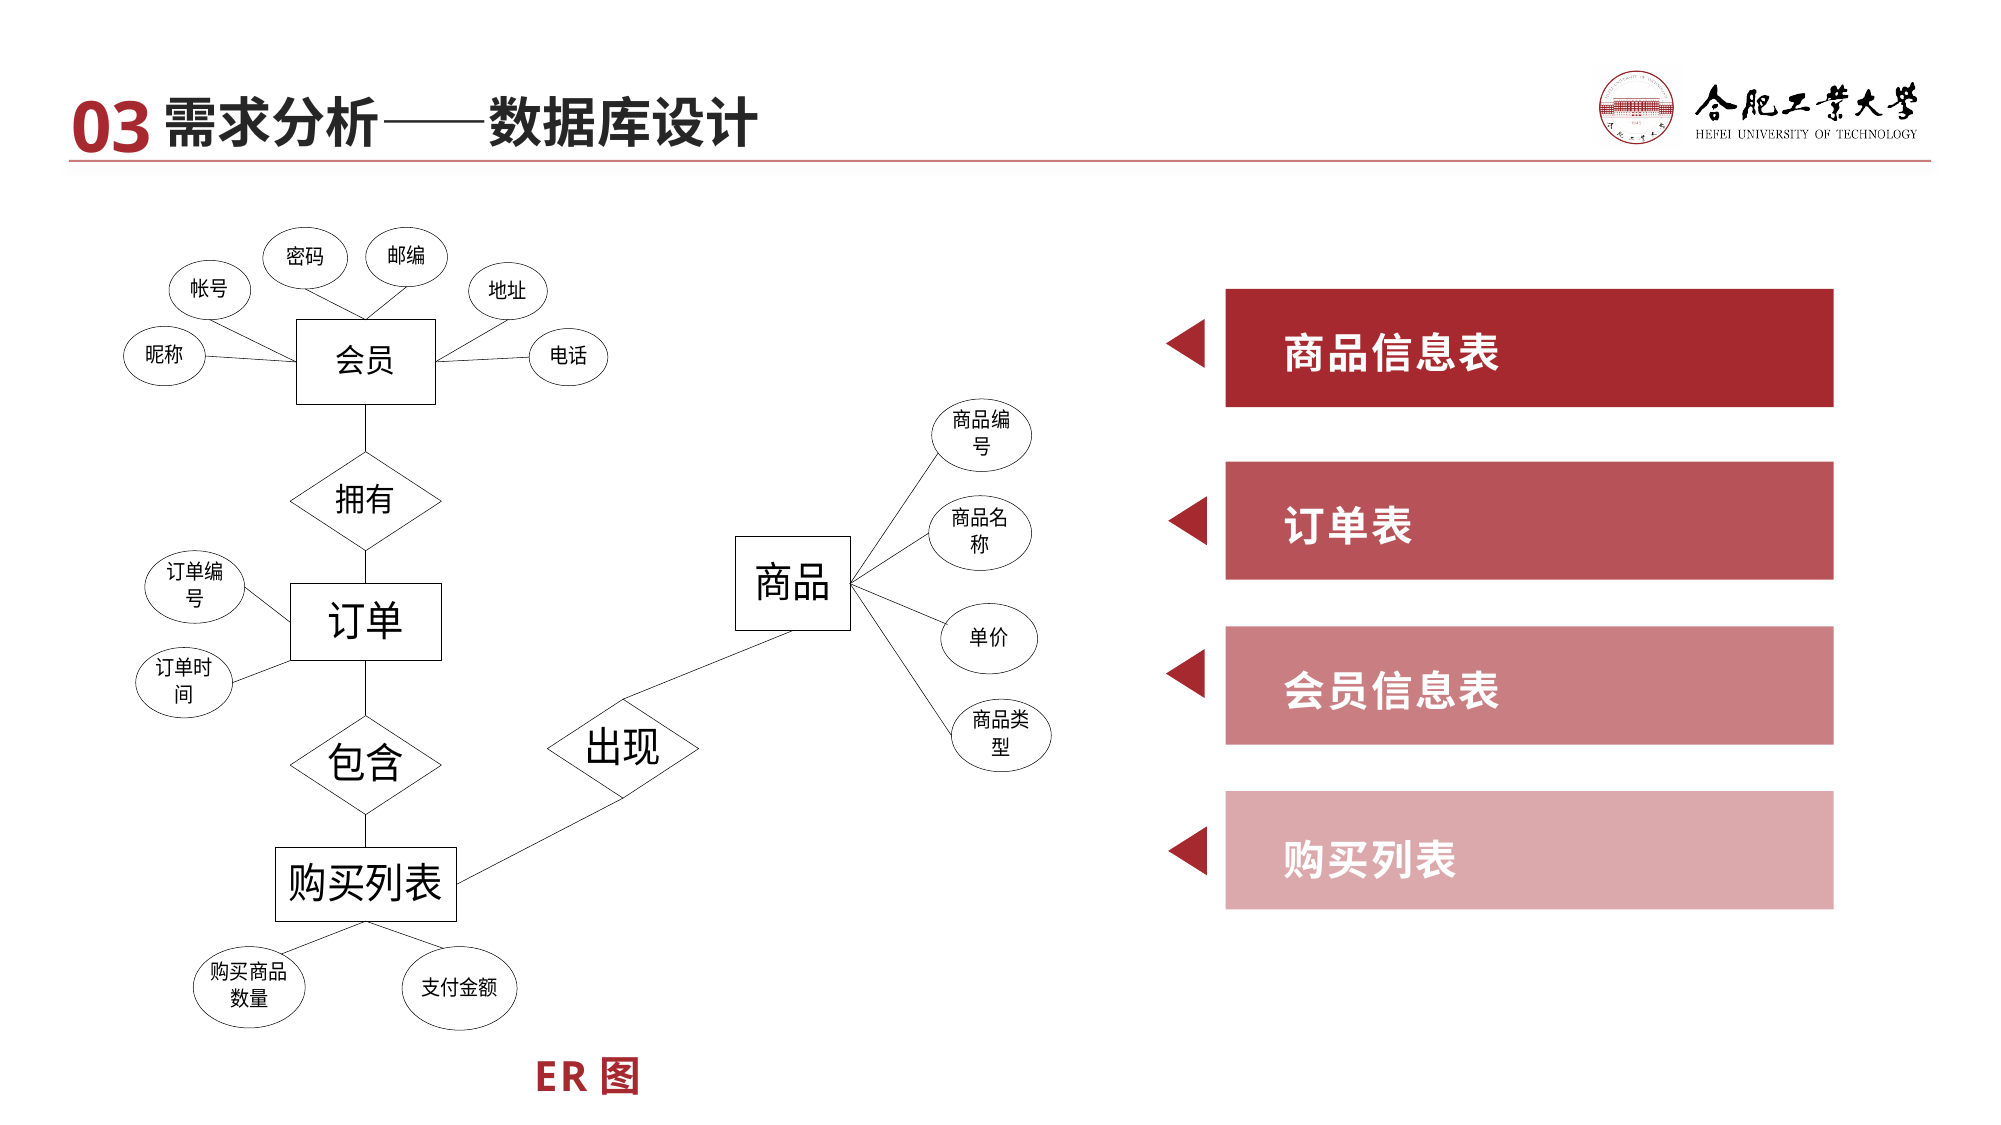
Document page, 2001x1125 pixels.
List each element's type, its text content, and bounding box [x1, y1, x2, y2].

picture [1593, 64, 1952, 150]
text_box [1225, 625, 1835, 746]
text_box [1225, 790, 1835, 910]
text_box 商品信息表 [1269, 307, 1799, 385]
text_box 会员信息表 [1269, 645, 1799, 723]
text_box [1166, 824, 1208, 878]
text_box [56, 52, 1100, 164]
text_box [1163, 647, 1206, 700]
text_box [1225, 461, 1835, 581]
text_box 订单表 [1269, 479, 1799, 557]
text_box [1166, 494, 1208, 548]
text_box [1225, 288, 1835, 408]
text_box [1163, 317, 1206, 370]
text_box 购买列表 [1269, 813, 1799, 892]
picture [120, 224, 1054, 1034]
text_box ER图 [468, 1034, 707, 1107]
